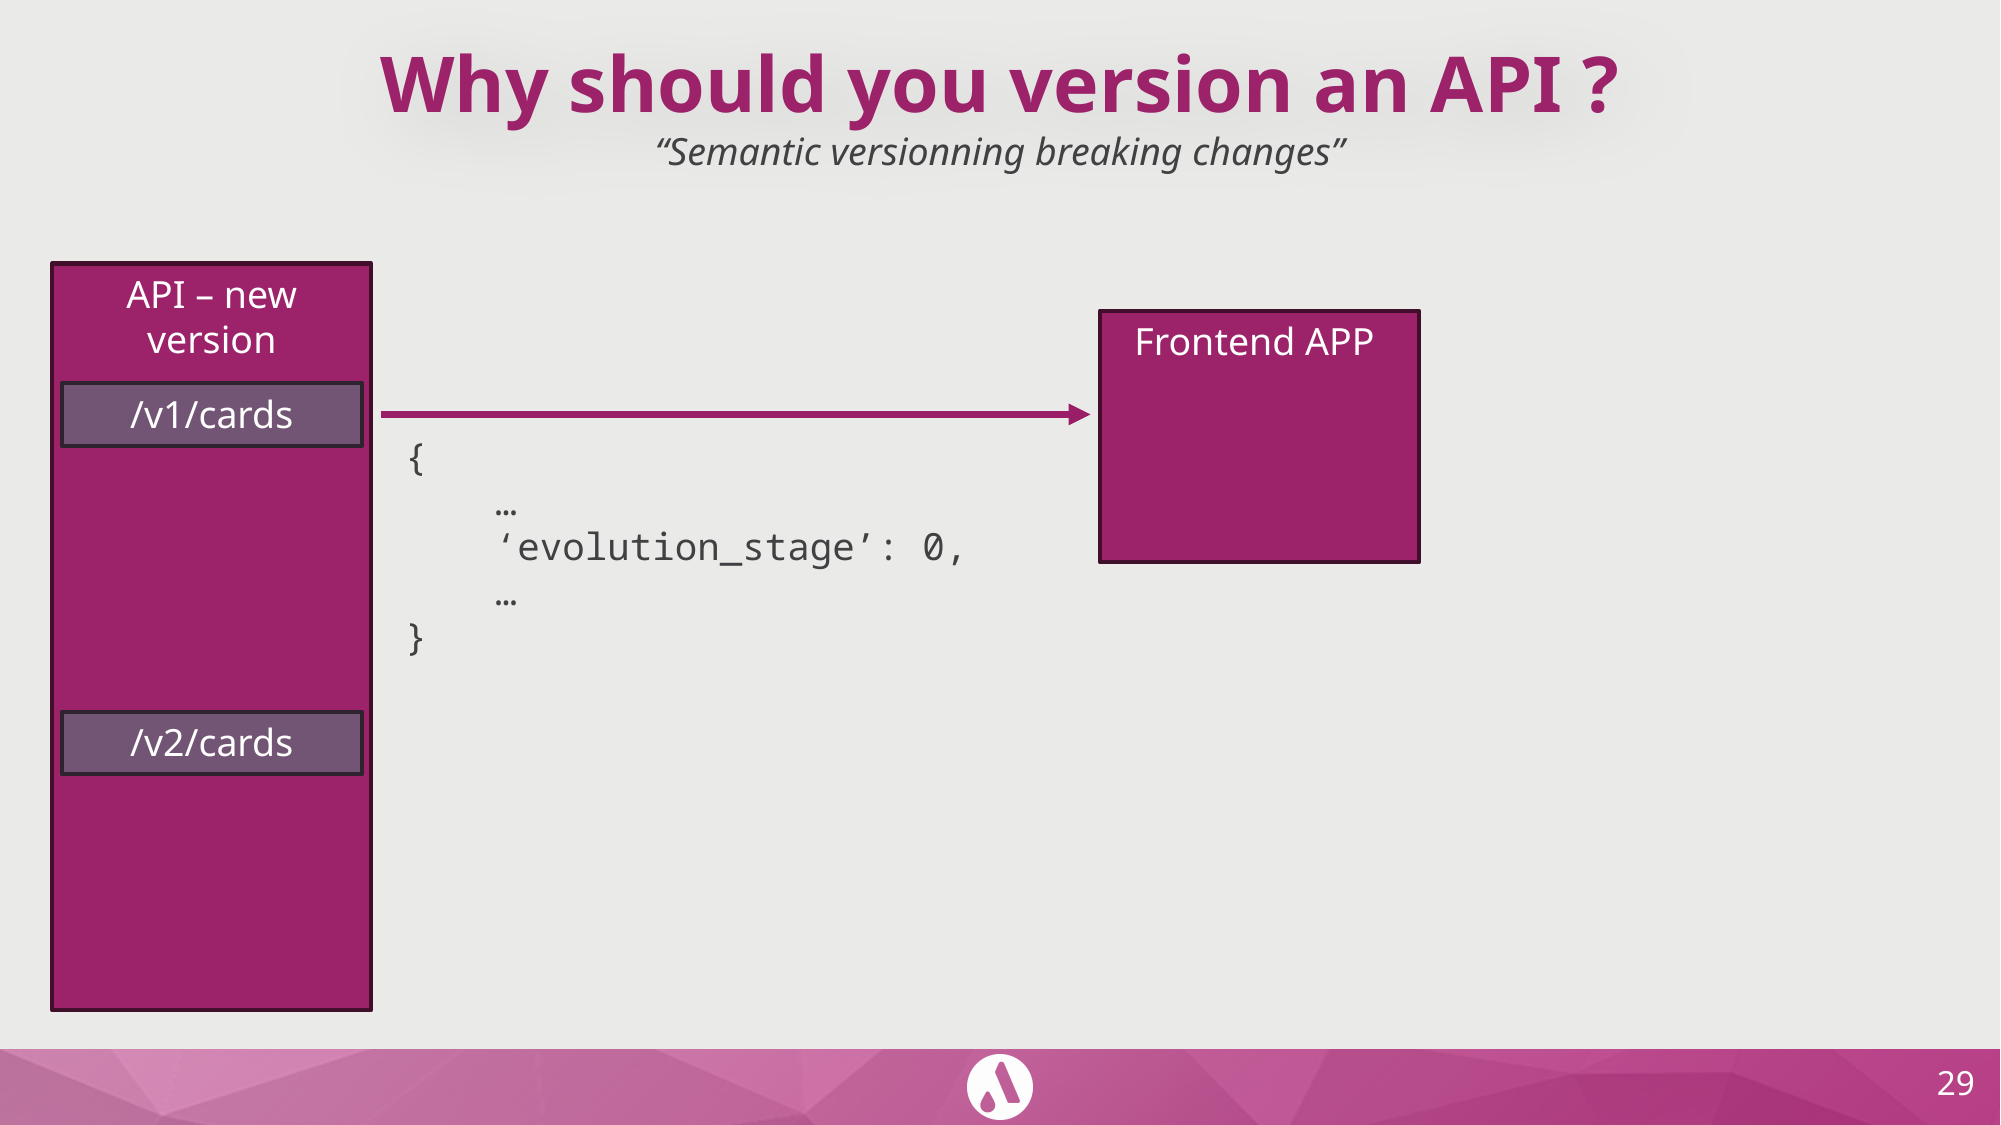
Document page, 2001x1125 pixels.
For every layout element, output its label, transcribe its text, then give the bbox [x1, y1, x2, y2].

text_box Frontend APP [1099, 310, 1419, 563]
text_box { … ‘evolution_stage’: 0, … } [389, 425, 1091, 666]
slide_number ‹#› [1539, 1054, 1990, 1115]
text_box /v1/cards [61, 383, 362, 446]
text_box API – new version [52, 263, 372, 1011]
picture [0, 1049, 2000, 1125]
title Why should you version an API ? [157, 35, 1843, 148]
text_box /v2/cards [61, 711, 362, 775]
text_box “Semantic versionning breaking changes” [297, 61, 1703, 234]
